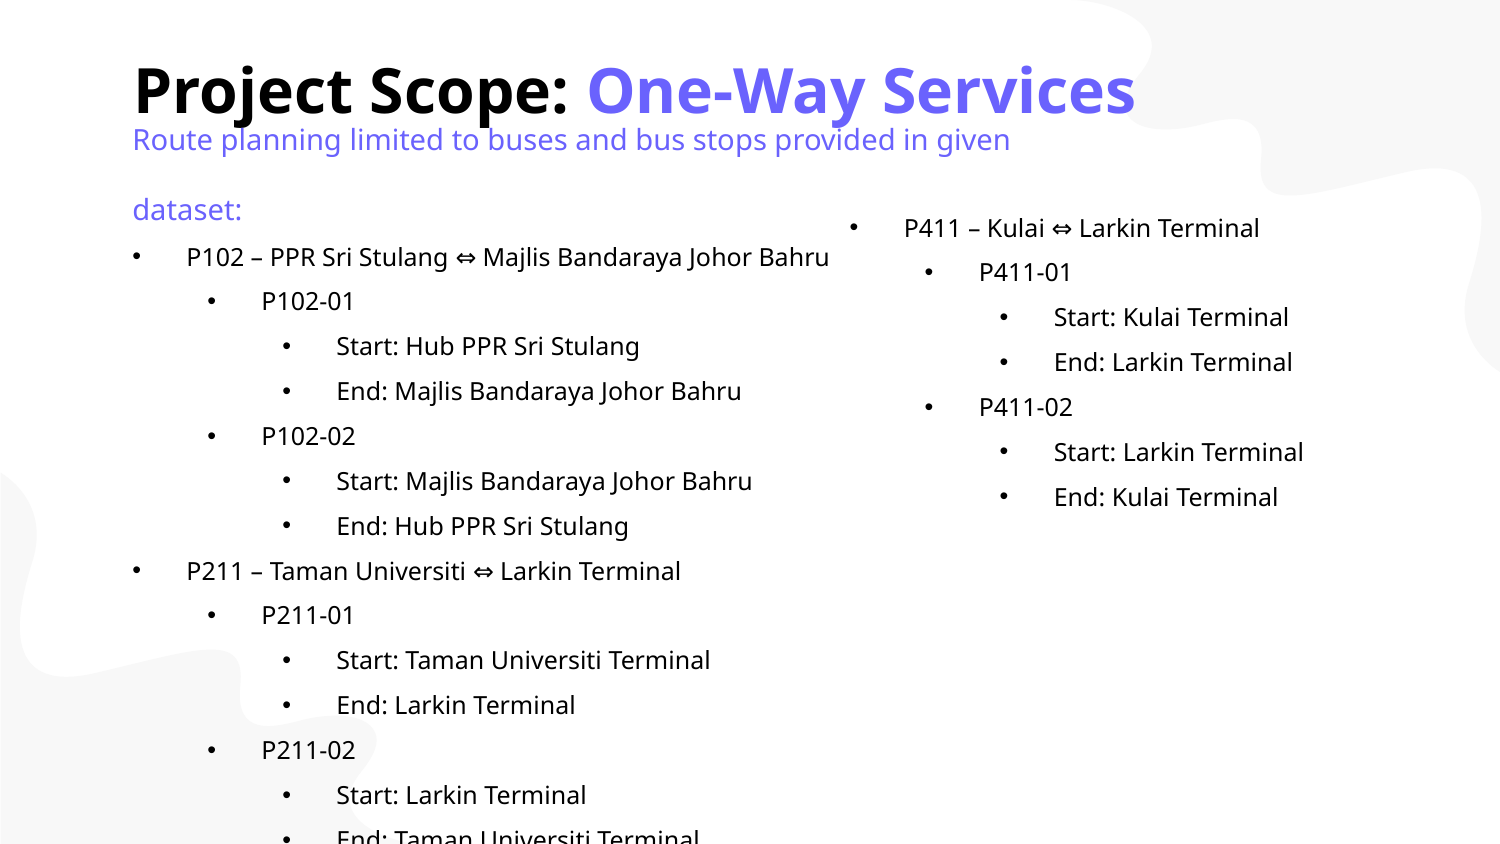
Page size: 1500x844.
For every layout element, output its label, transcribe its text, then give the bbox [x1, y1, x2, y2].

text_box Route planning limited to buses and bus stops provided in given dataset: P102 – PPR Sri Stulang ⇔ Majlis Bandaraya Johor Bahru P102-01 Start: Hub PPR Sri Stulang End: Majlis Bandaraya Johor Bahru P102-02 Start: Majlis Bandaraya Johor Bahru End: Hub PPR Sri Stulang P211 – Taman Universiti ⇔ Larkin Terminal P211-01 Start: Taman Universiti Terminal End: Larkin Terminal P211-02 Start: Larkin Terminal End: Taman Universiti Terminal [96, 158, 1049, 783]
title Project Scope: One-Way Services [118, 35, 1382, 130]
text_box P411 – Kulai ⇔ Larkin Terminal P411-01 Start: Kulai Terminal End: Larkin Terminal P411-02 Start: Larkin Terminal End: Kulai Terminal [813, 196, 1500, 512]
